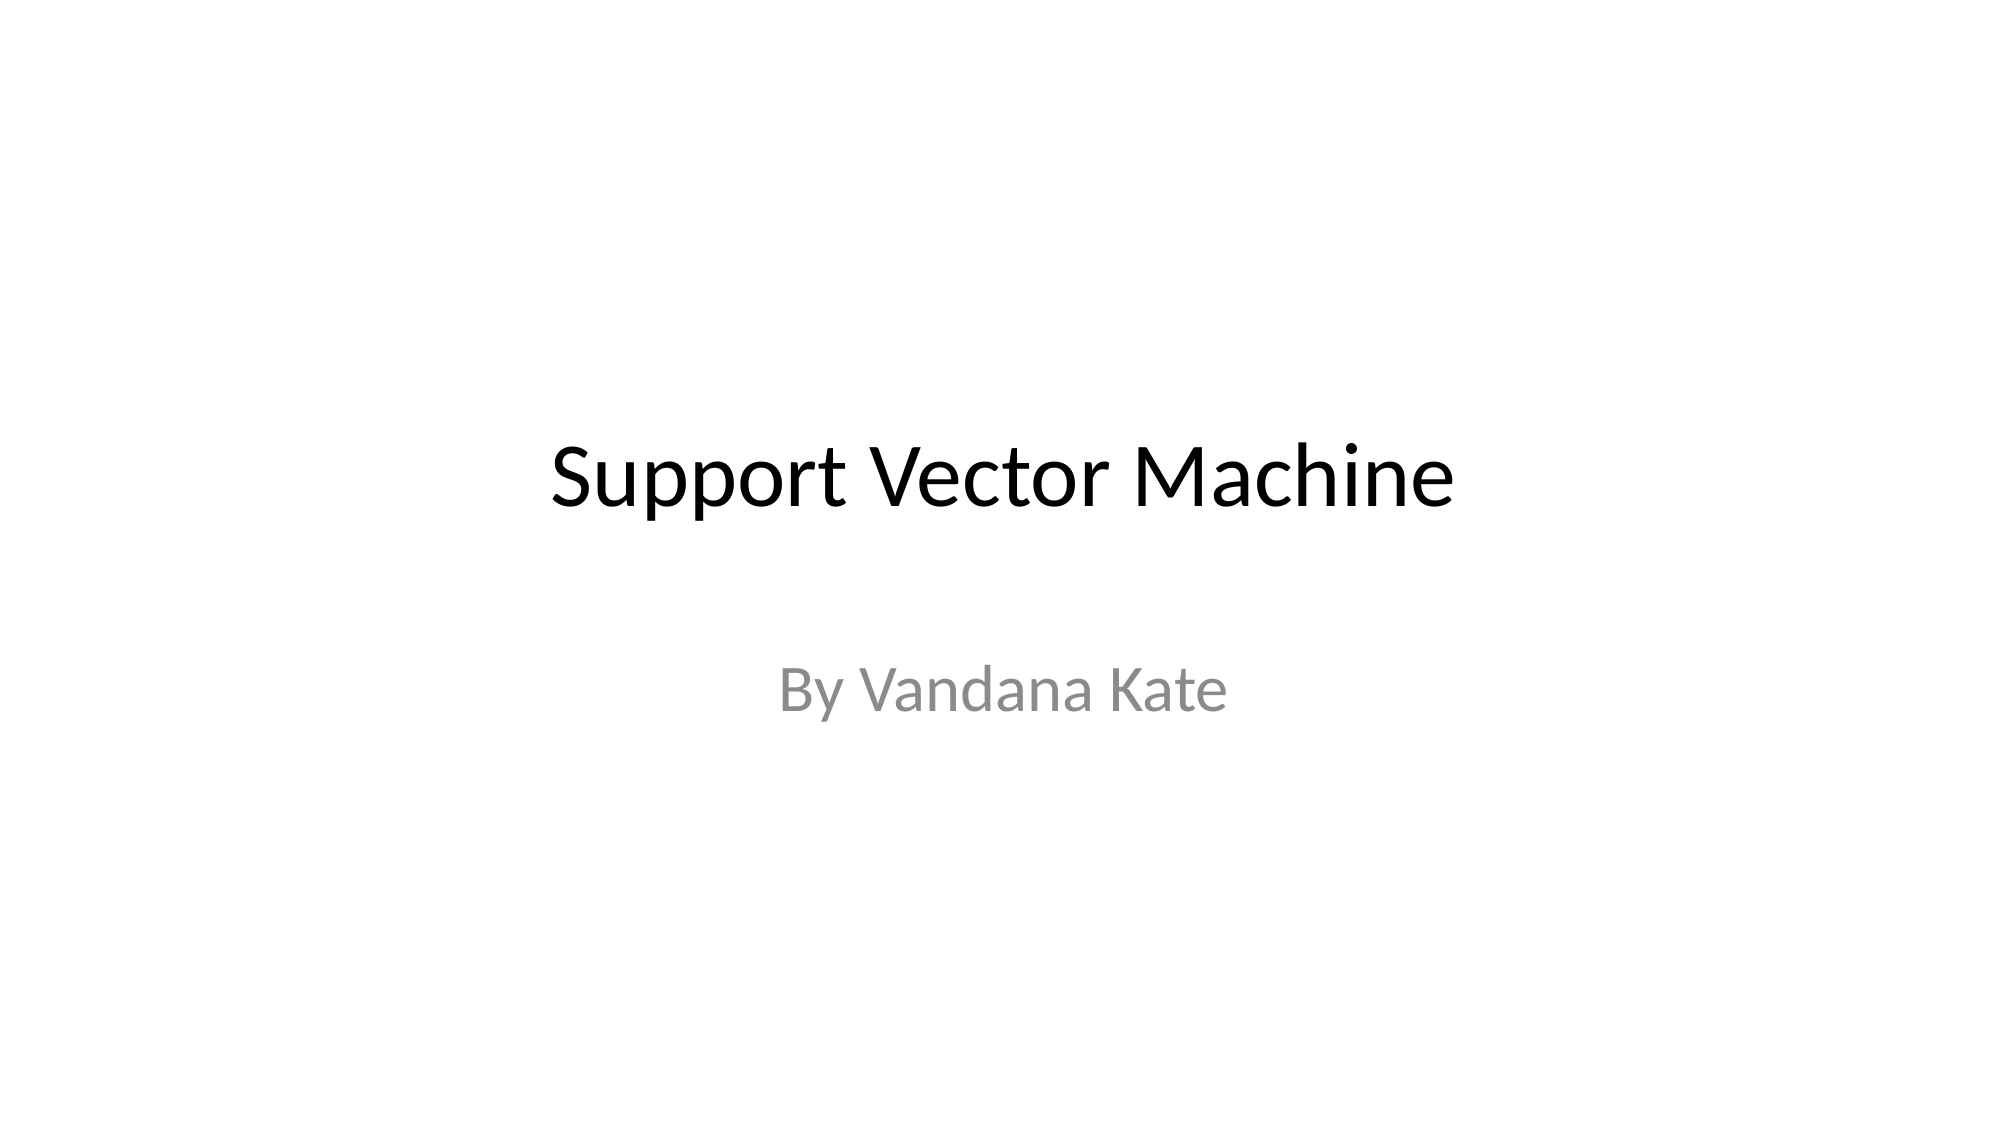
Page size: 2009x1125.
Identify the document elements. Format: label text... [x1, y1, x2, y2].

title Support Vector Machine [150, 349, 1858, 591]
subtitle By Vandana Kate [301, 637, 1707, 925]
